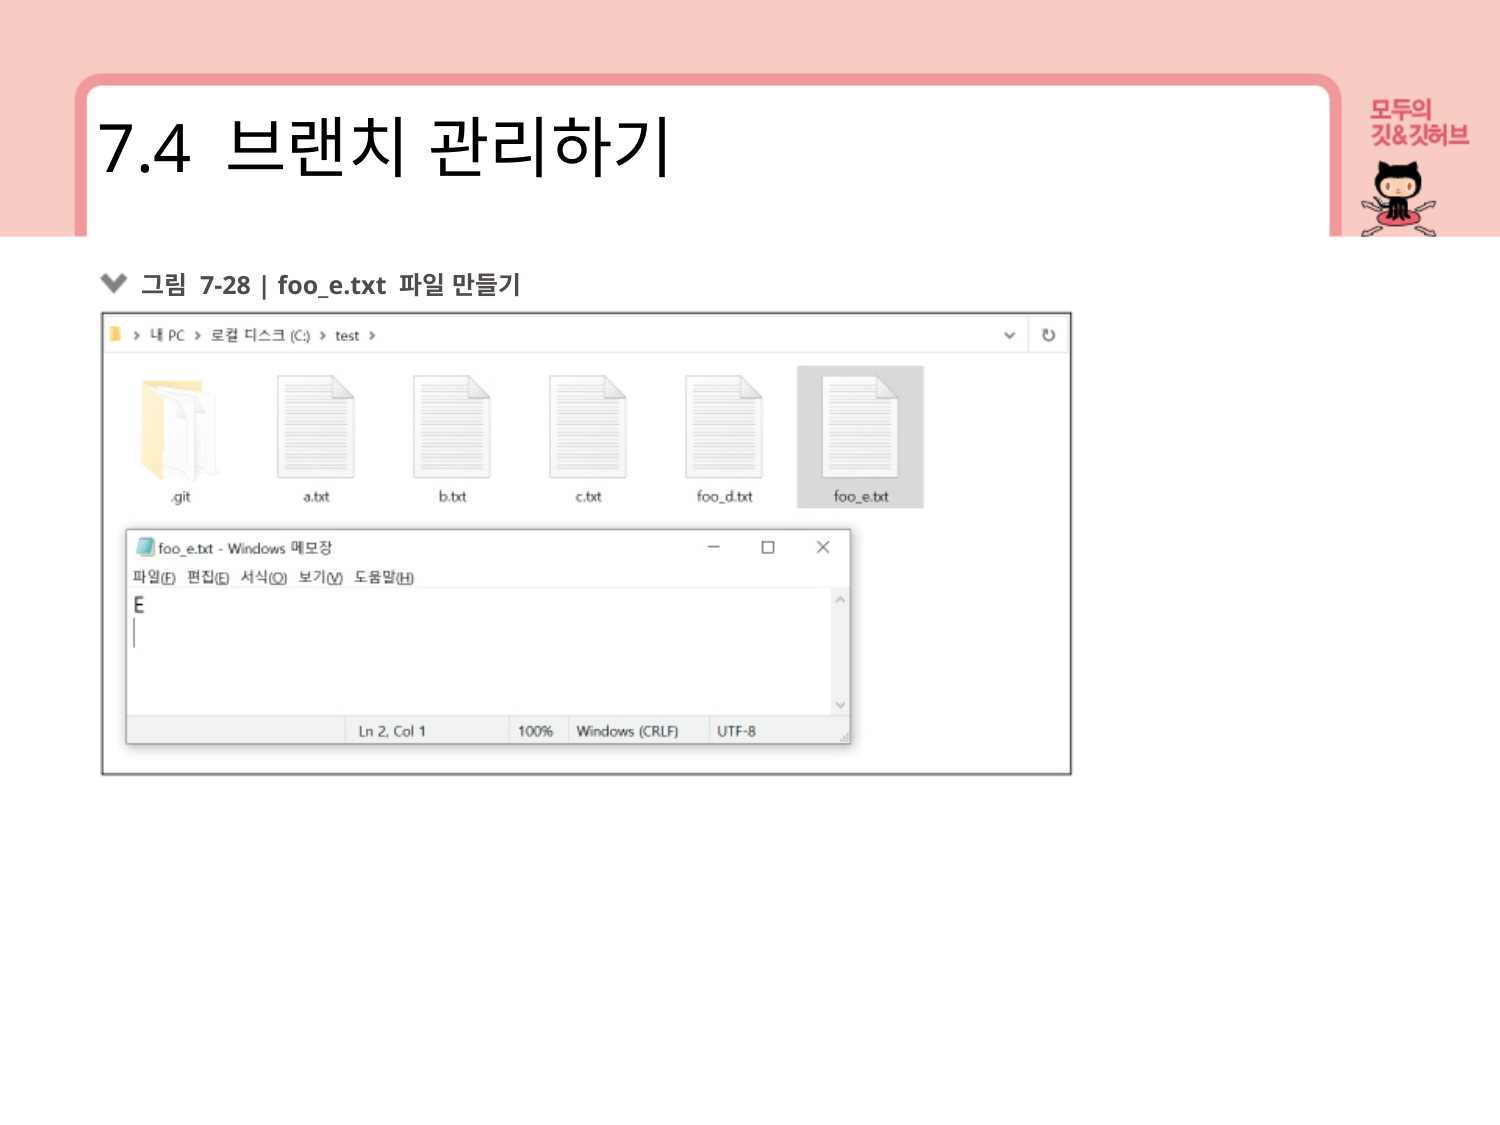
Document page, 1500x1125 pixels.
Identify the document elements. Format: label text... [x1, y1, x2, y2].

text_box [97, 259, 1374, 305]
picture [0, 0, 1500, 1125]
text_box 7.4 브랜치 관리하기 [82, 61, 1413, 193]
